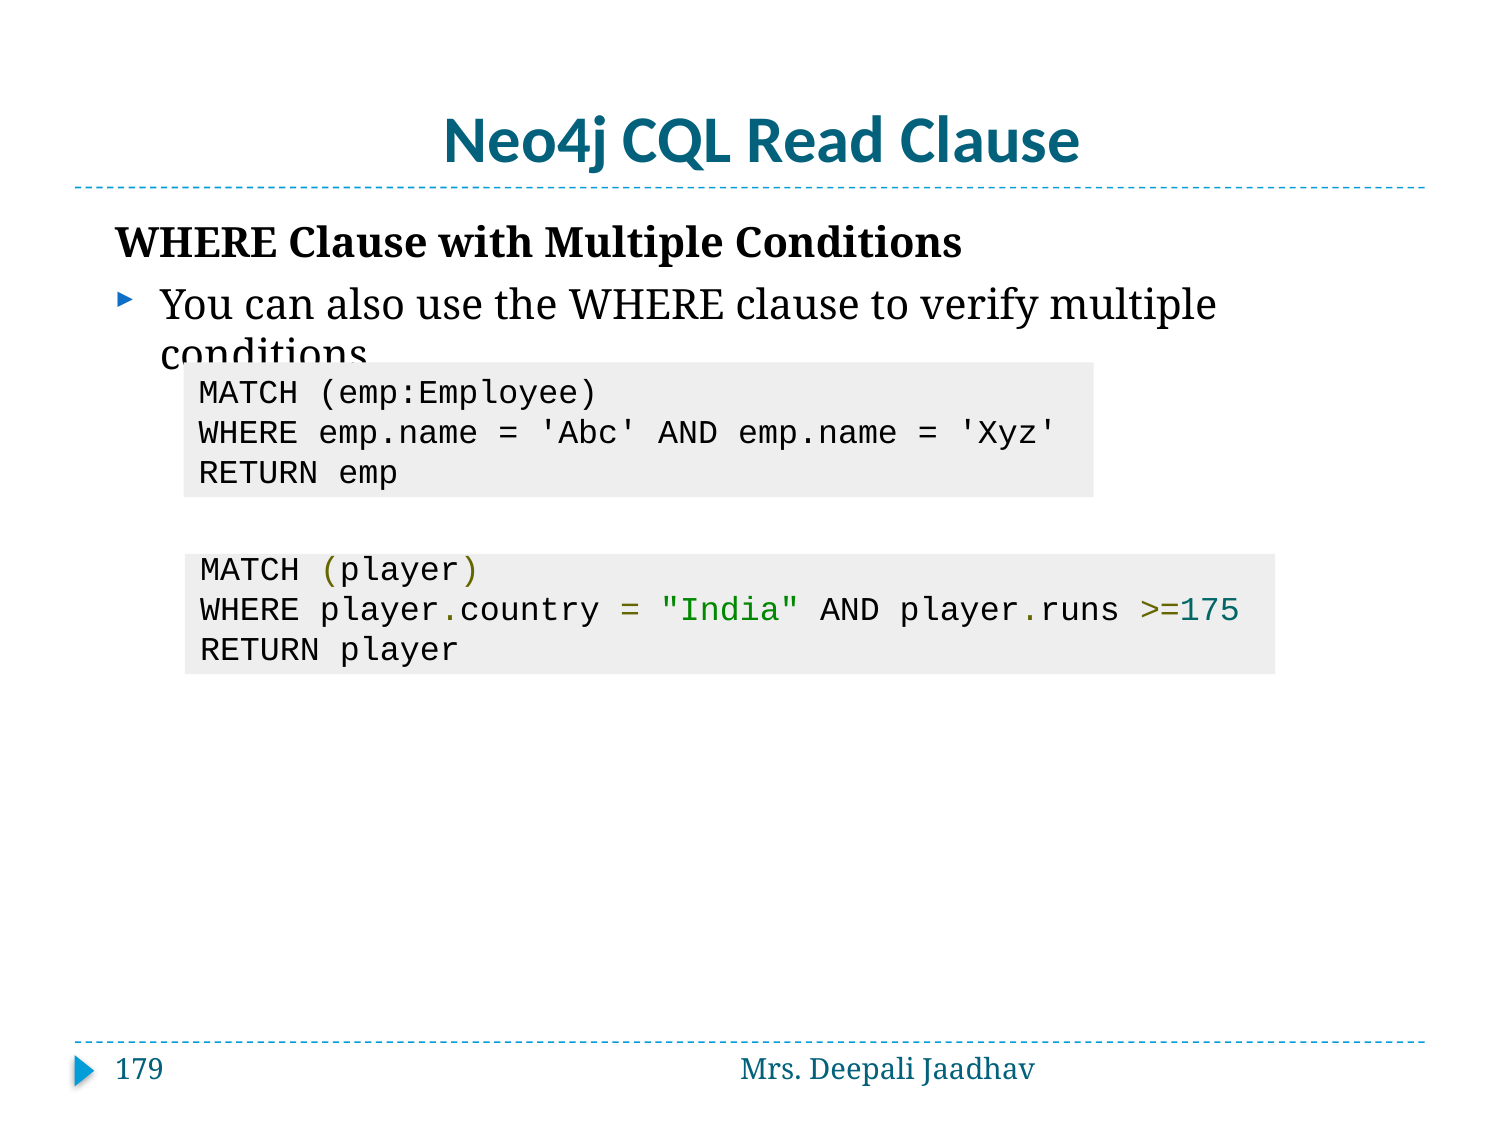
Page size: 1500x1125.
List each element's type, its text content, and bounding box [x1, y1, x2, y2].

footer Mrs. Deepali Jaadhav [475, 1042, 1051, 1103]
slide_number 179 [100, 1042, 426, 1103]
text_box MATCH (player) WHERE player.country = "India" AND player.runs >=175 RETURN player [185, 553, 1276, 675]
text_box MATCH (emp:Employee) WHERE emp.name = 'Abc' AND emp.name = 'Xyz' RETURN emp [183, 362, 1094, 498]
title Neo4j CQL Read Clause [242, 87, 1284, 184]
list WHERE Clause with Multiple Conditions You can also use the WHERE clause to verify multiple conditions. [99, 208, 1424, 991]
